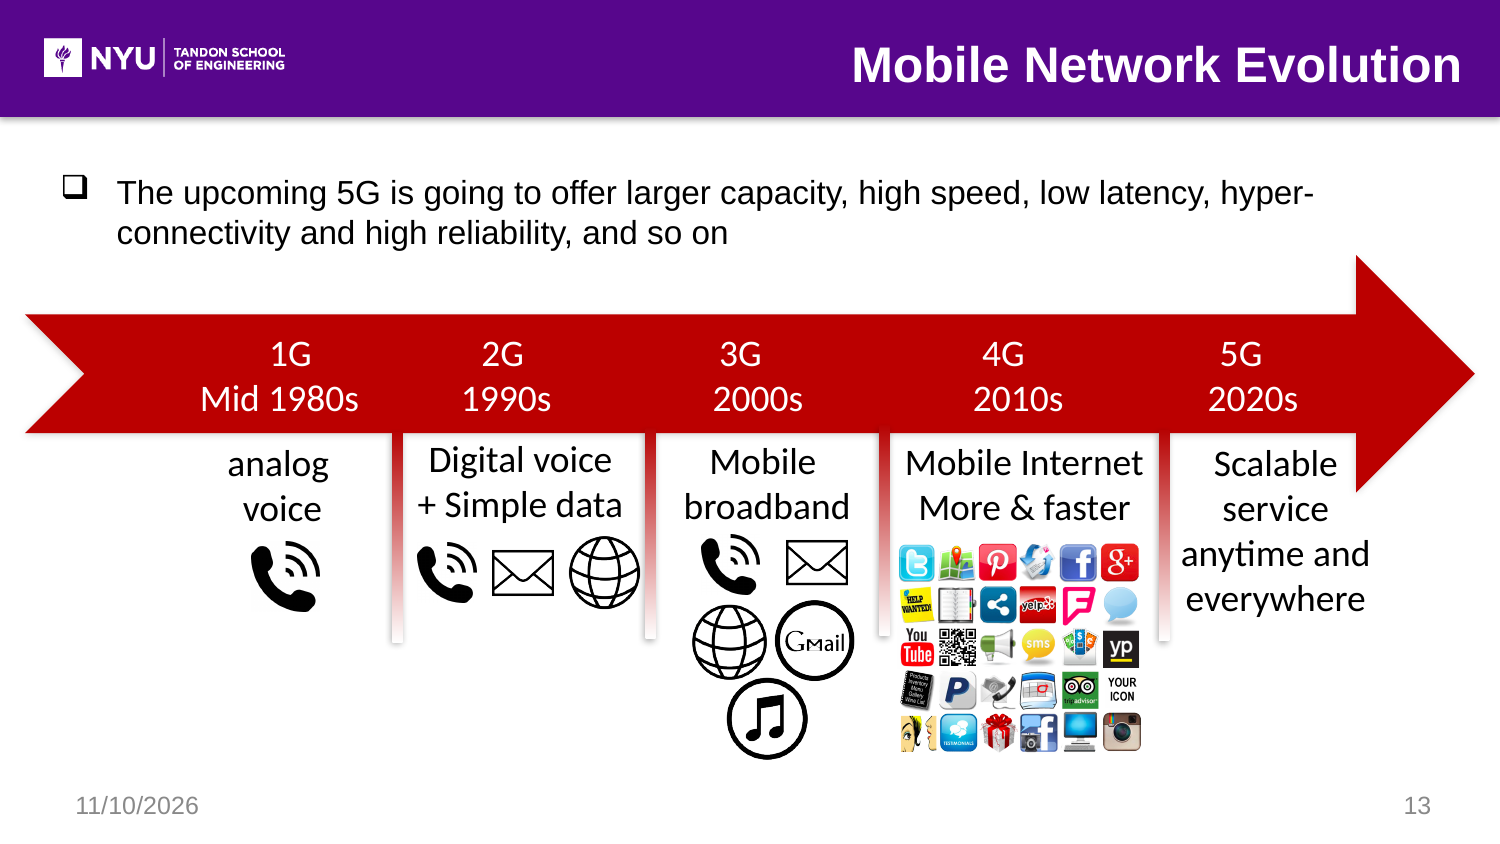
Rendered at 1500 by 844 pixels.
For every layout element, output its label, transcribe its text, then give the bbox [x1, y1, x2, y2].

slide_number 13 [1096, 782, 1447, 828]
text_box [211, 425, 1170, 762]
list The upcoming 5G is going to offer larger capacity, high speed, low latency, hyper-connectivity and high reliability, and so on [60, 171, 1382, 284]
list Mobile Network Evolution [337, 25, 1463, 101]
text_box 1G 2G 3G 4G 5G Mid 1980s 1990s 2000s 2010s 2020s [24, 280, 1475, 450]
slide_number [60, 782, 411, 828]
text_box Scalable service anytime and everywhere [1174, 431, 1399, 626]
picture [44, 38, 285, 77]
